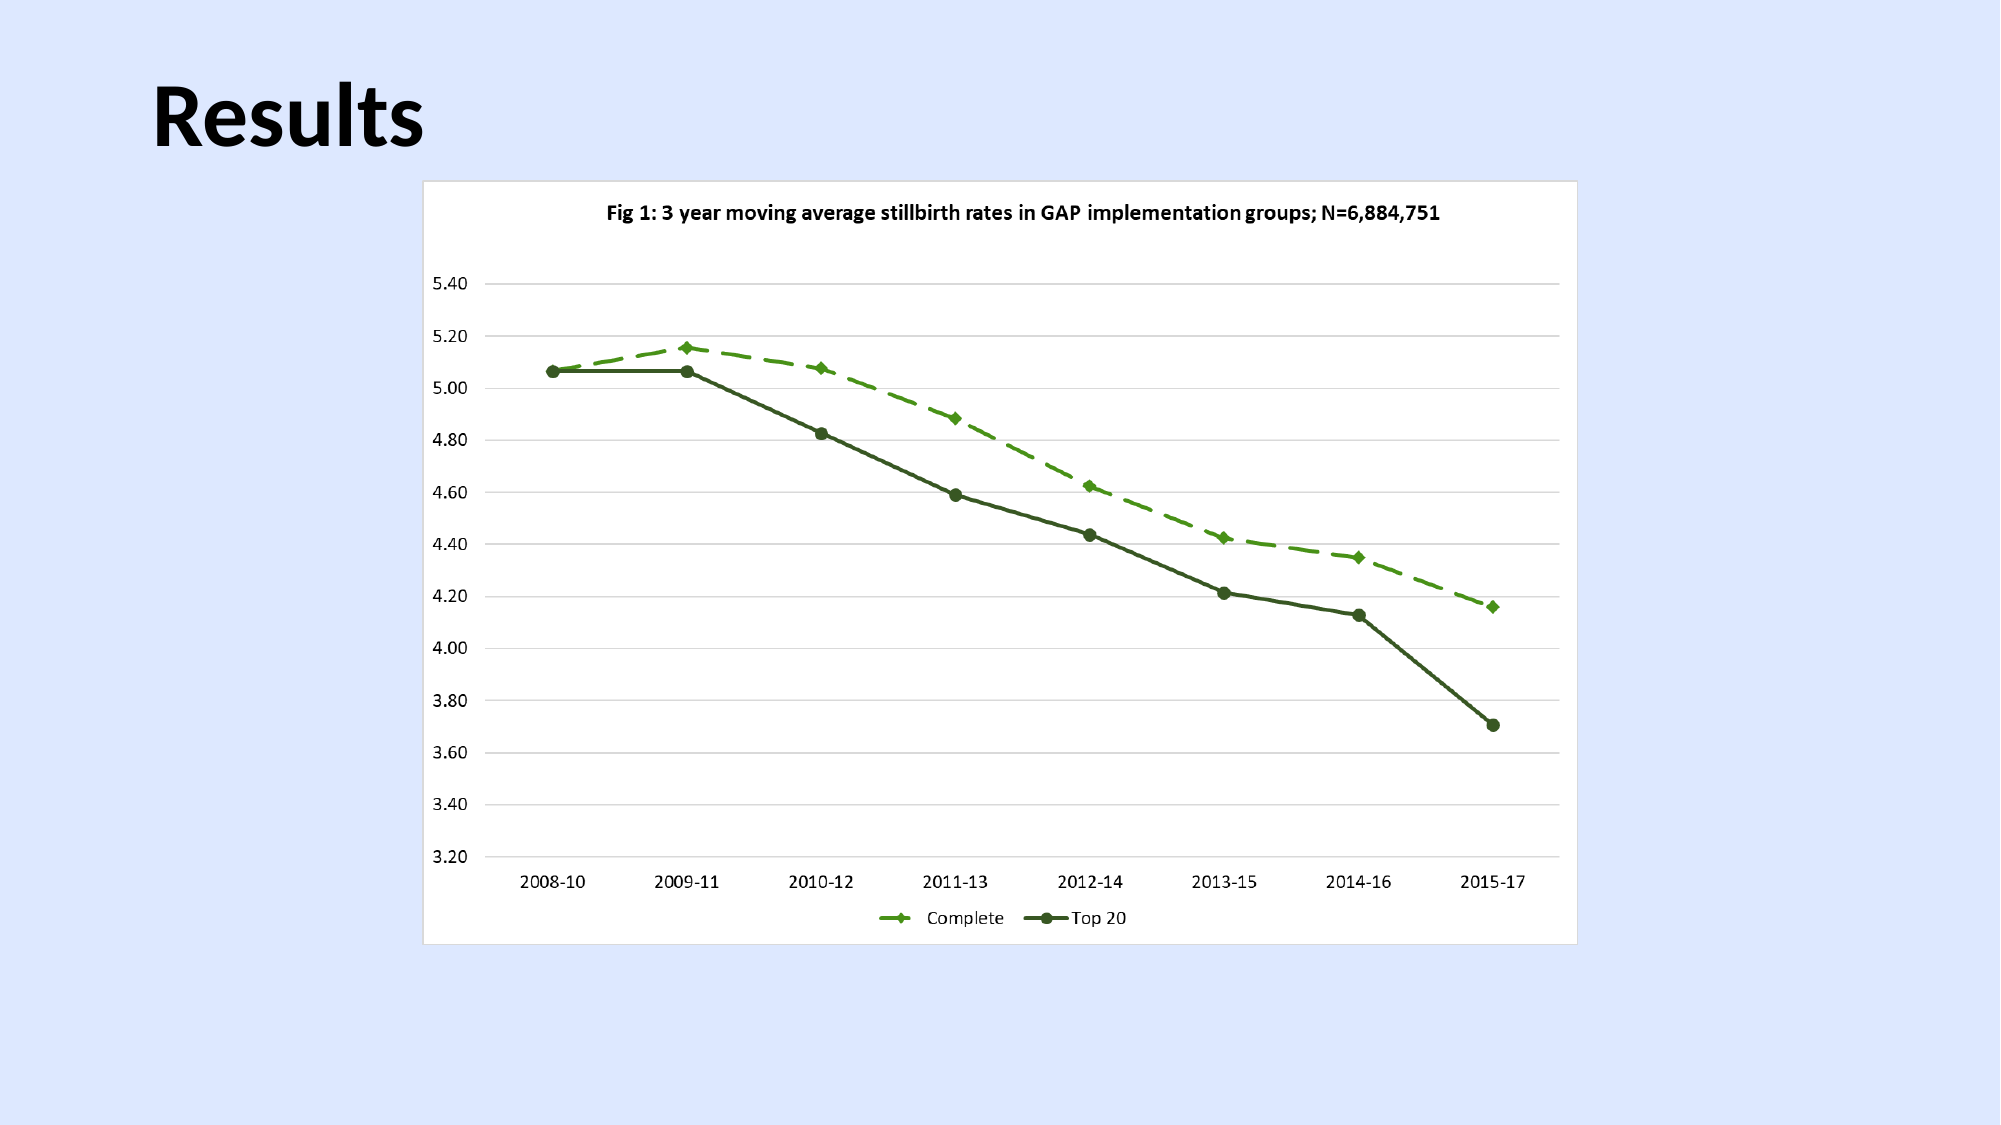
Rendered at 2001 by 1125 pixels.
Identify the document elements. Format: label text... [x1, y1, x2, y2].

text_box Results [137, 59, 1863, 278]
picture [422, 180, 1578, 945]
